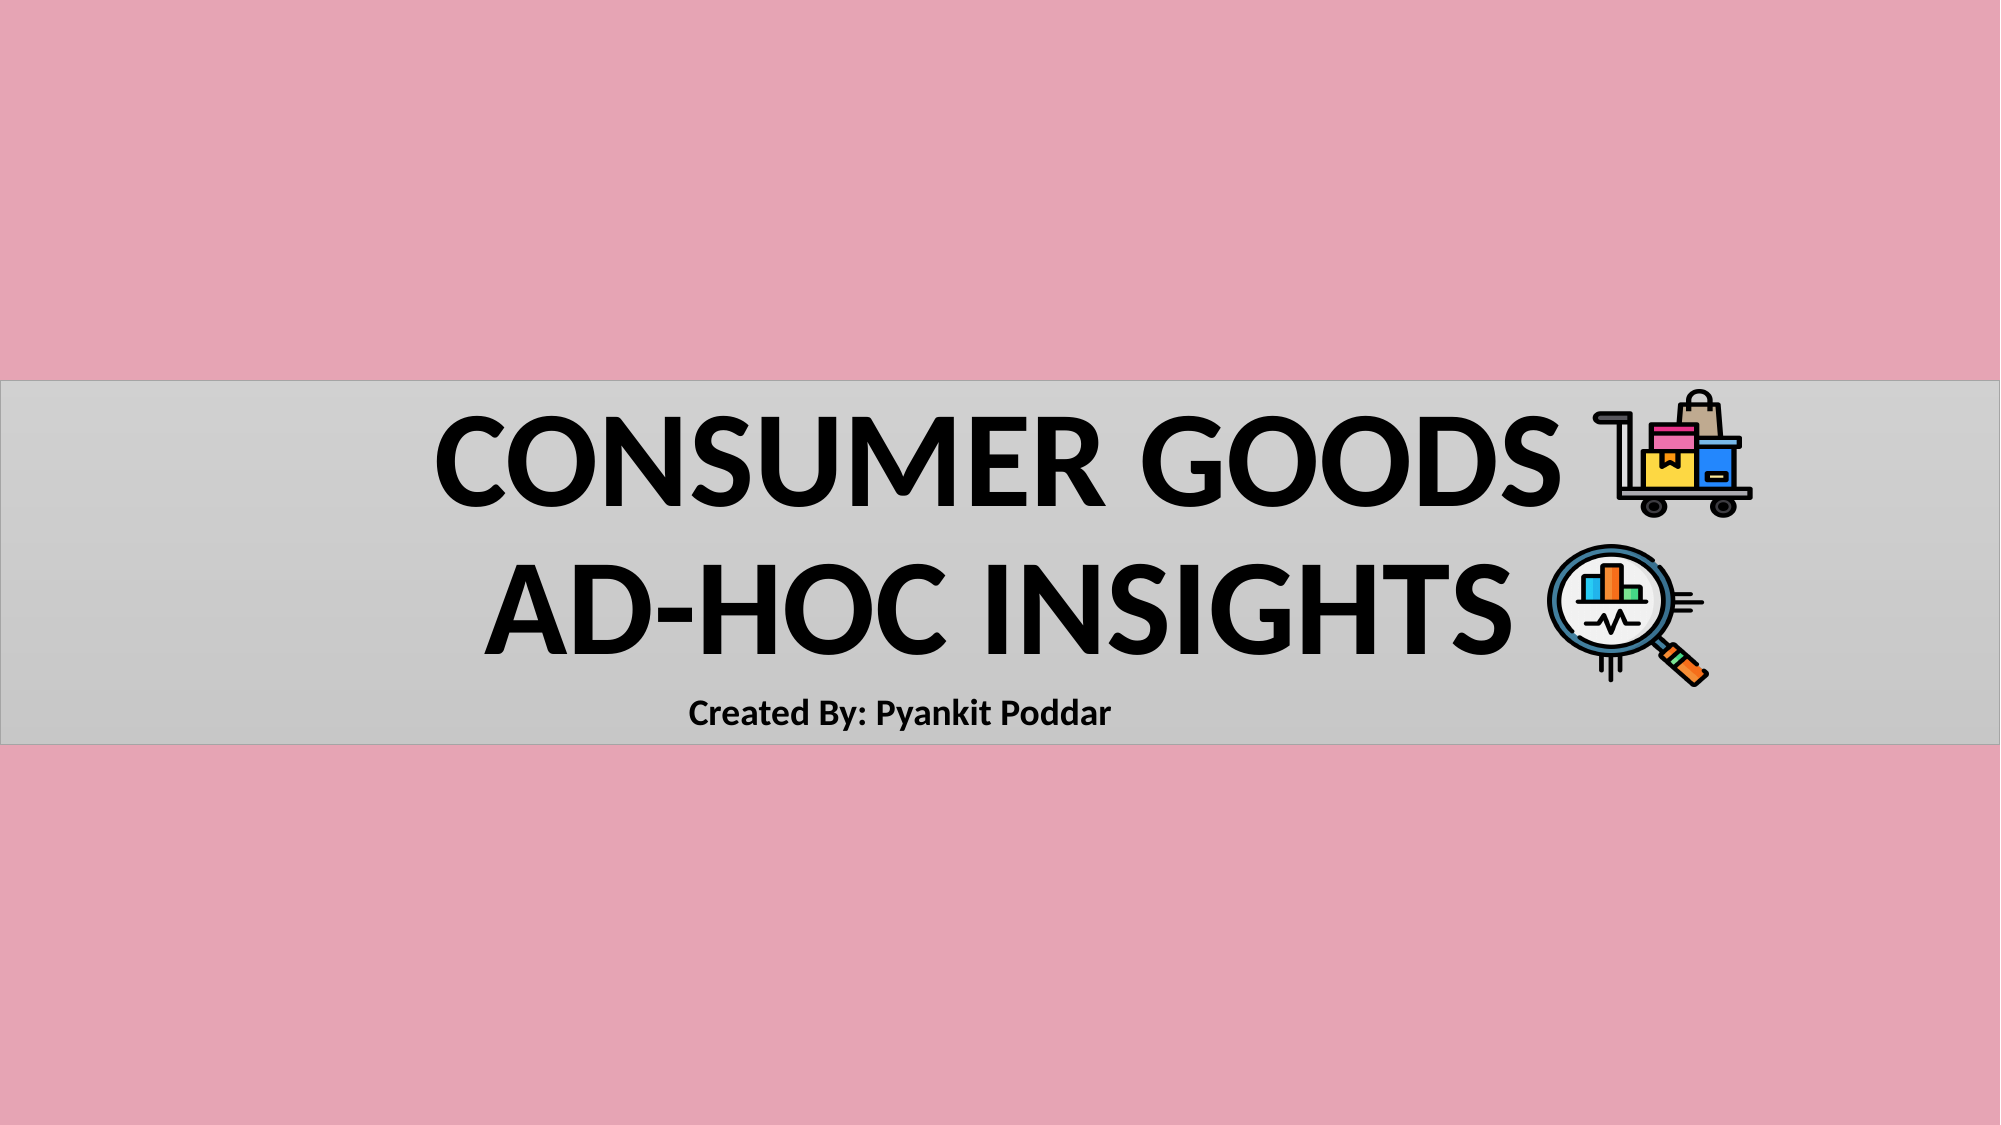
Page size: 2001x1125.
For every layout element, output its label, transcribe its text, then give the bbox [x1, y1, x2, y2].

title CONSUMER GOODS AD-HOC INSIGHTS [0, 380, 2000, 745]
text_box Created By: Pyankit Poddar [673, 680, 1326, 740]
picture [1547, 544, 1709, 687]
picture [1587, 380, 1758, 522]
